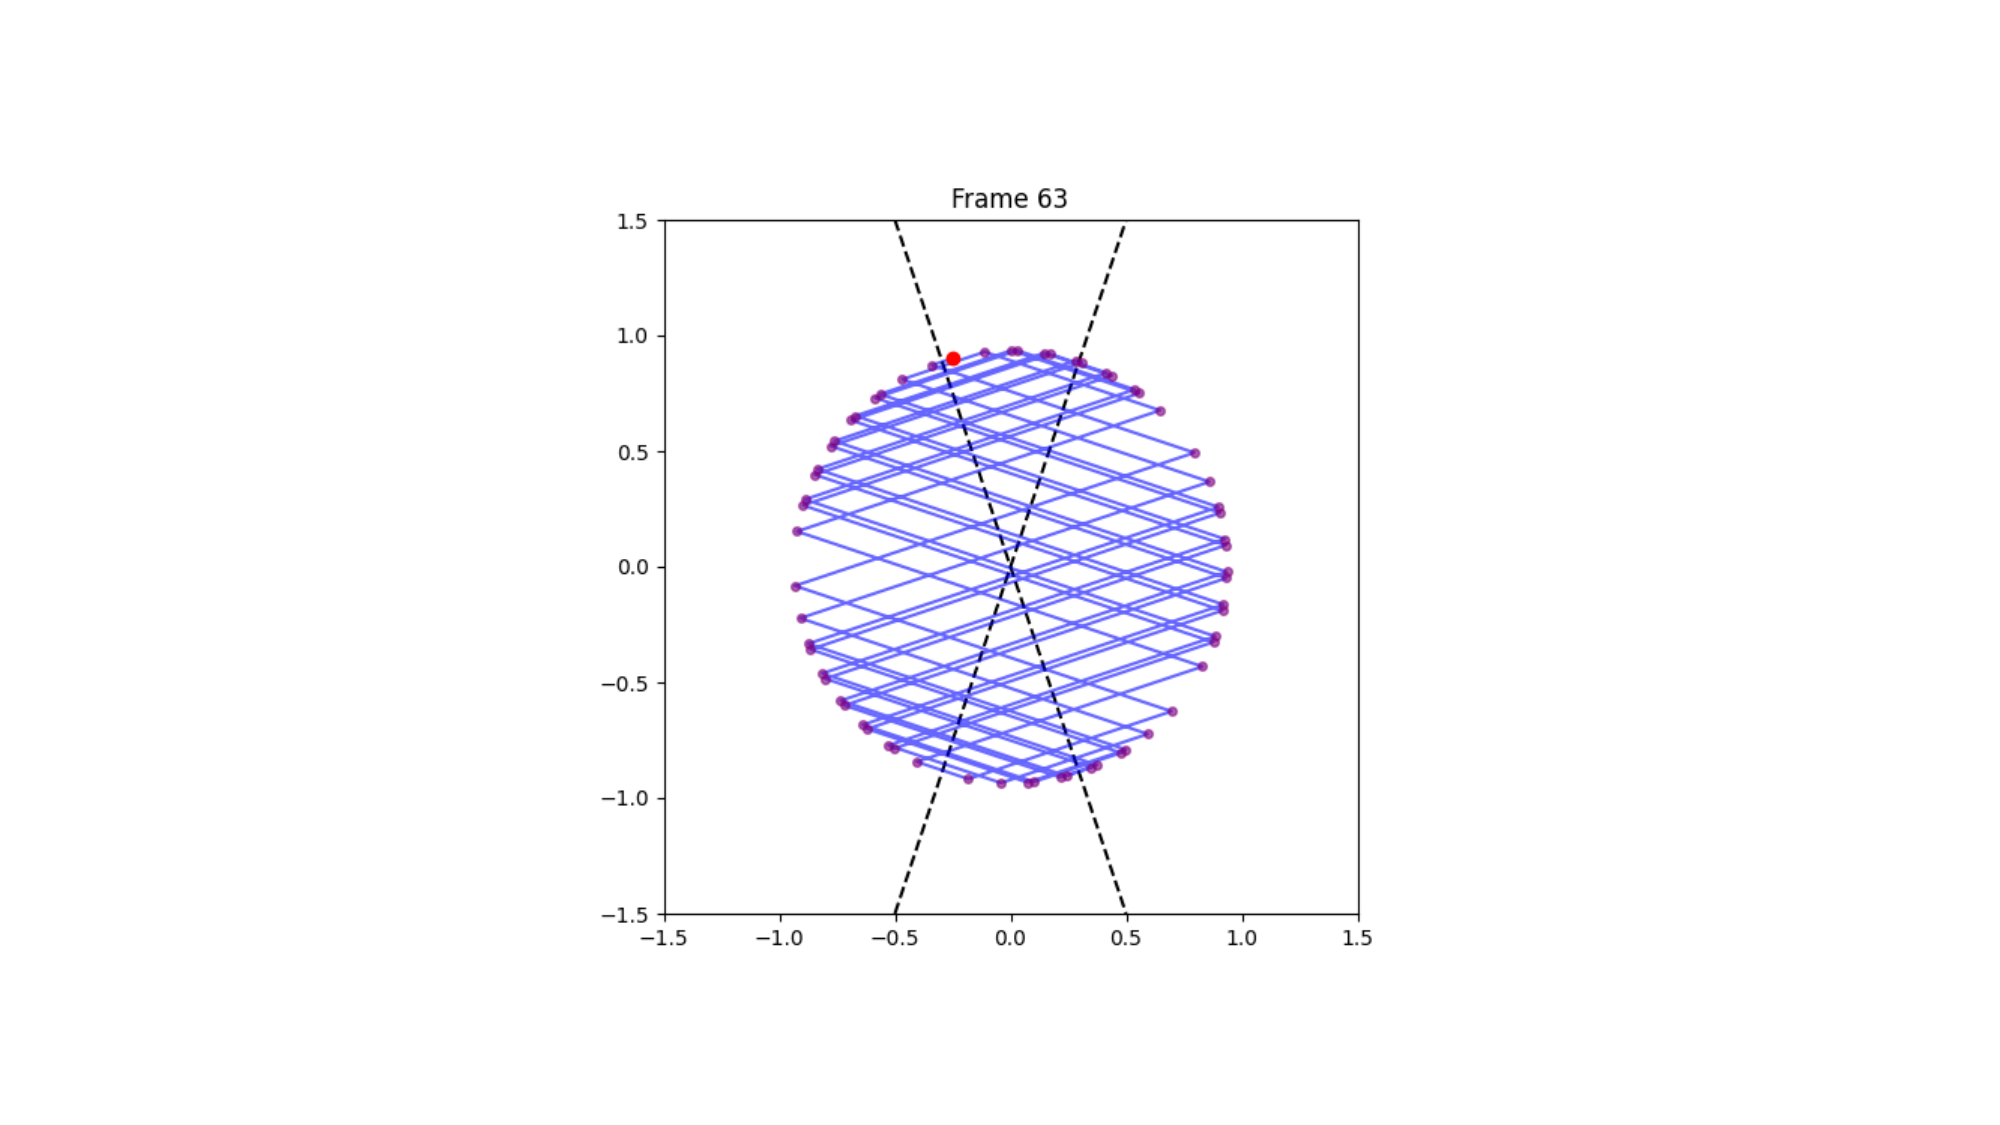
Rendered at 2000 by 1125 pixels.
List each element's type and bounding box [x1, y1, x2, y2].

picture [549, 112, 1450, 1013]
